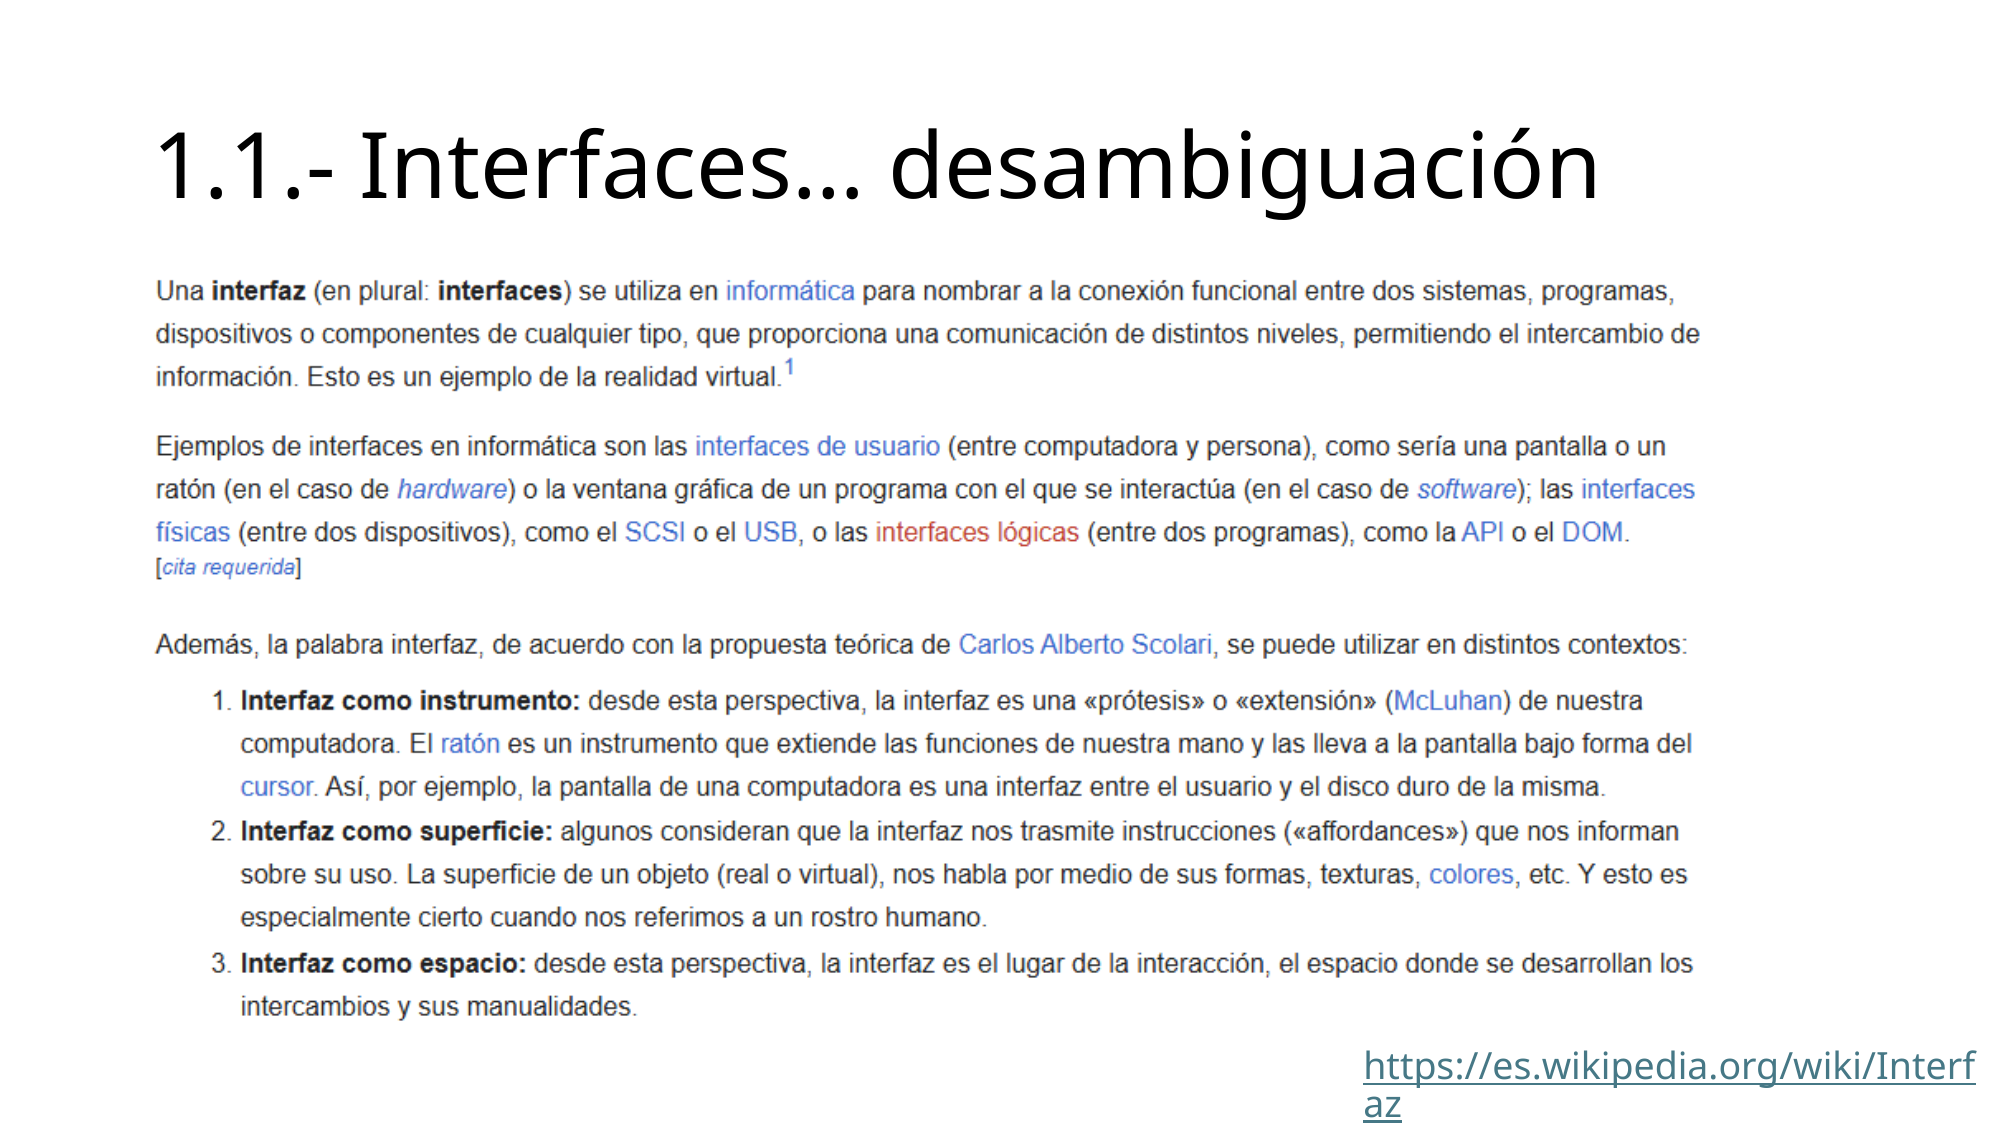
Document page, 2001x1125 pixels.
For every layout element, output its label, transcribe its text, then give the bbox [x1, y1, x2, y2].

text_box https://es.wikipedia.org/wiki/Interfaz [1348, 1034, 2000, 1101]
title 1.1.- Interfaces… desambiguación [137, 59, 1863, 278]
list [136, 264, 1714, 1045]
